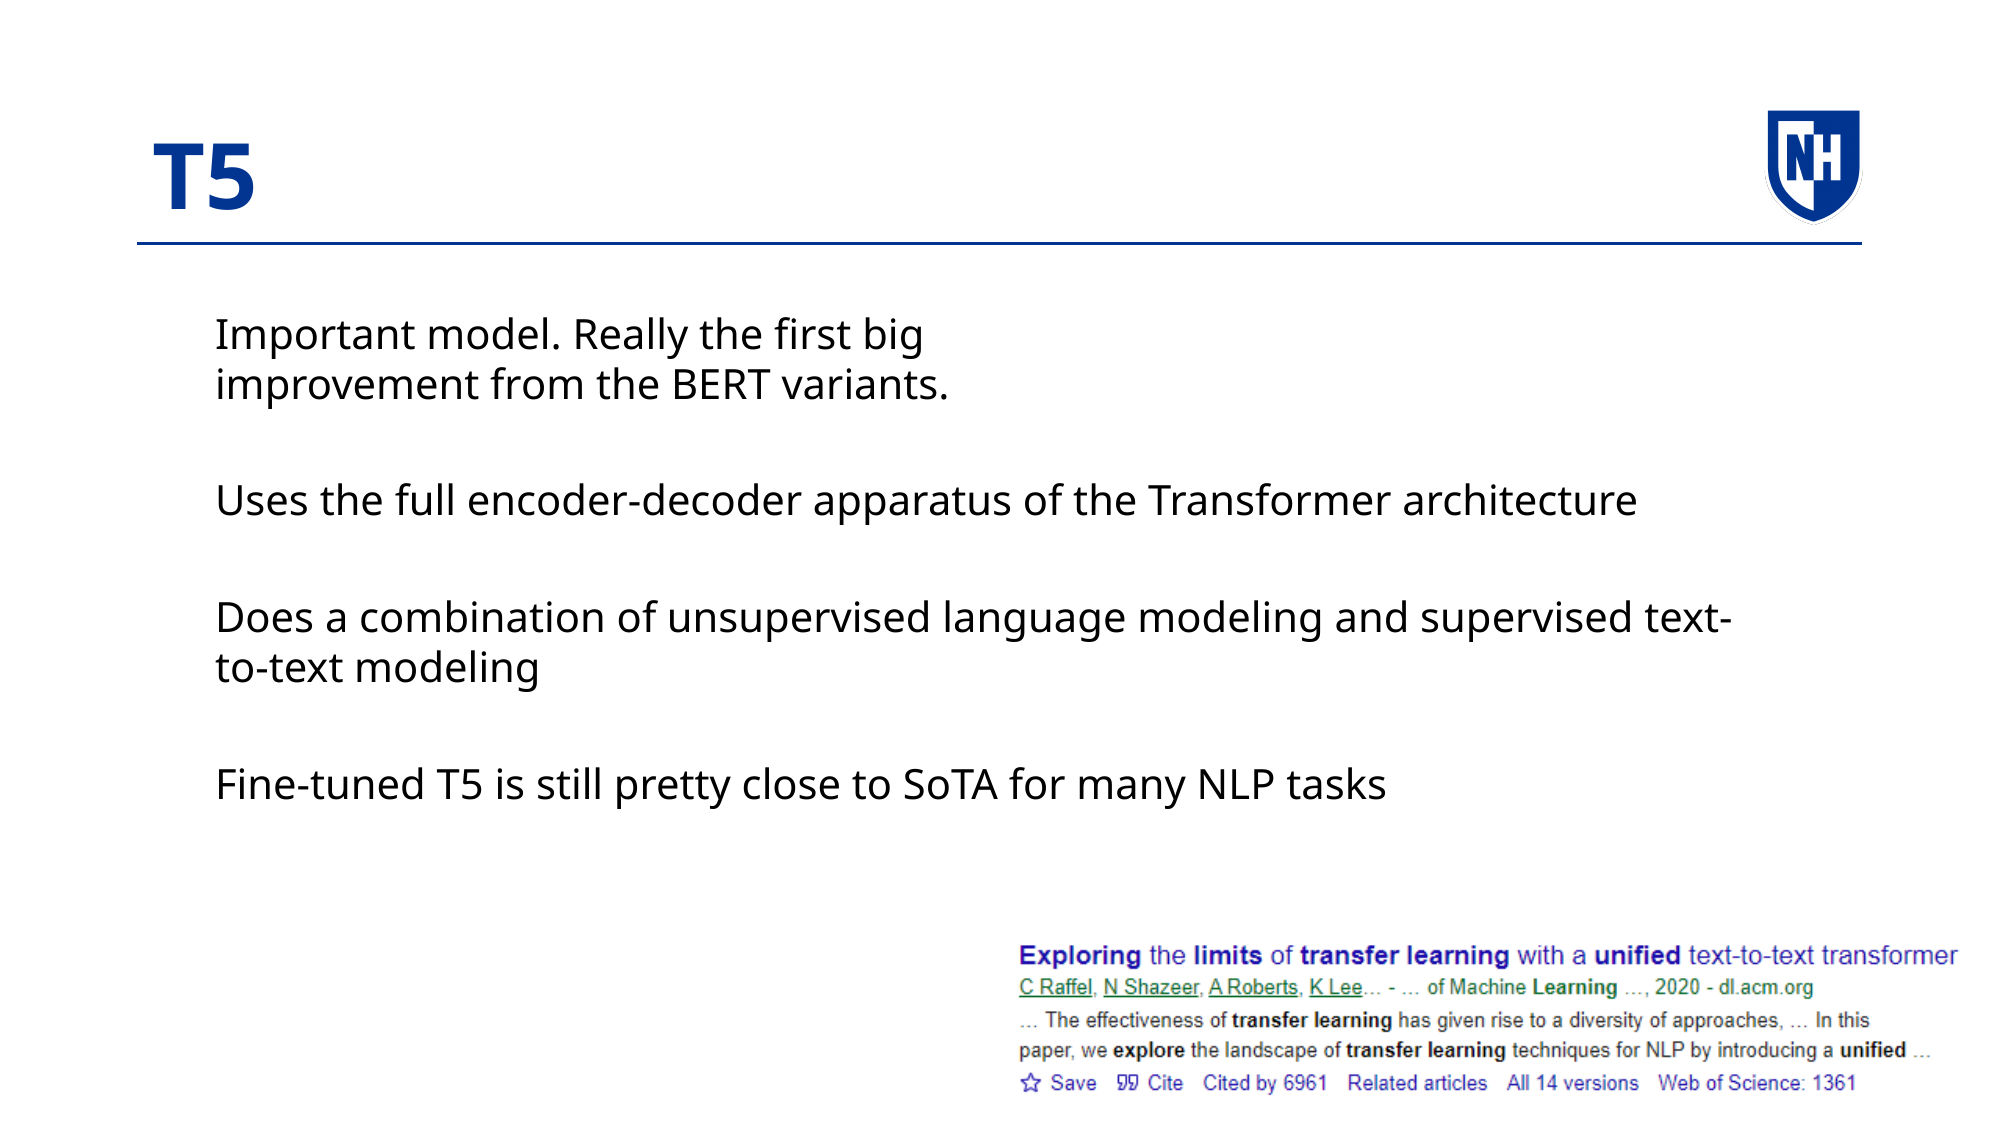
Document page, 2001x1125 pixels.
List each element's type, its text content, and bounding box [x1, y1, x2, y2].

list Important model. Really the first big improvement from the BERT variants. Uses the full encoder-decoder apparatus of the Transformer architecture Does a combination of unsupervised language modeling and supervised text-to-text modeling Fine-tuned T5 is still pretty close to SoTA for many NLP tasks [200, 299, 1800, 900]
picture [1765, 107, 1863, 237]
picture [999, 922, 1969, 1103]
title T5 [137, 92, 1765, 237]
